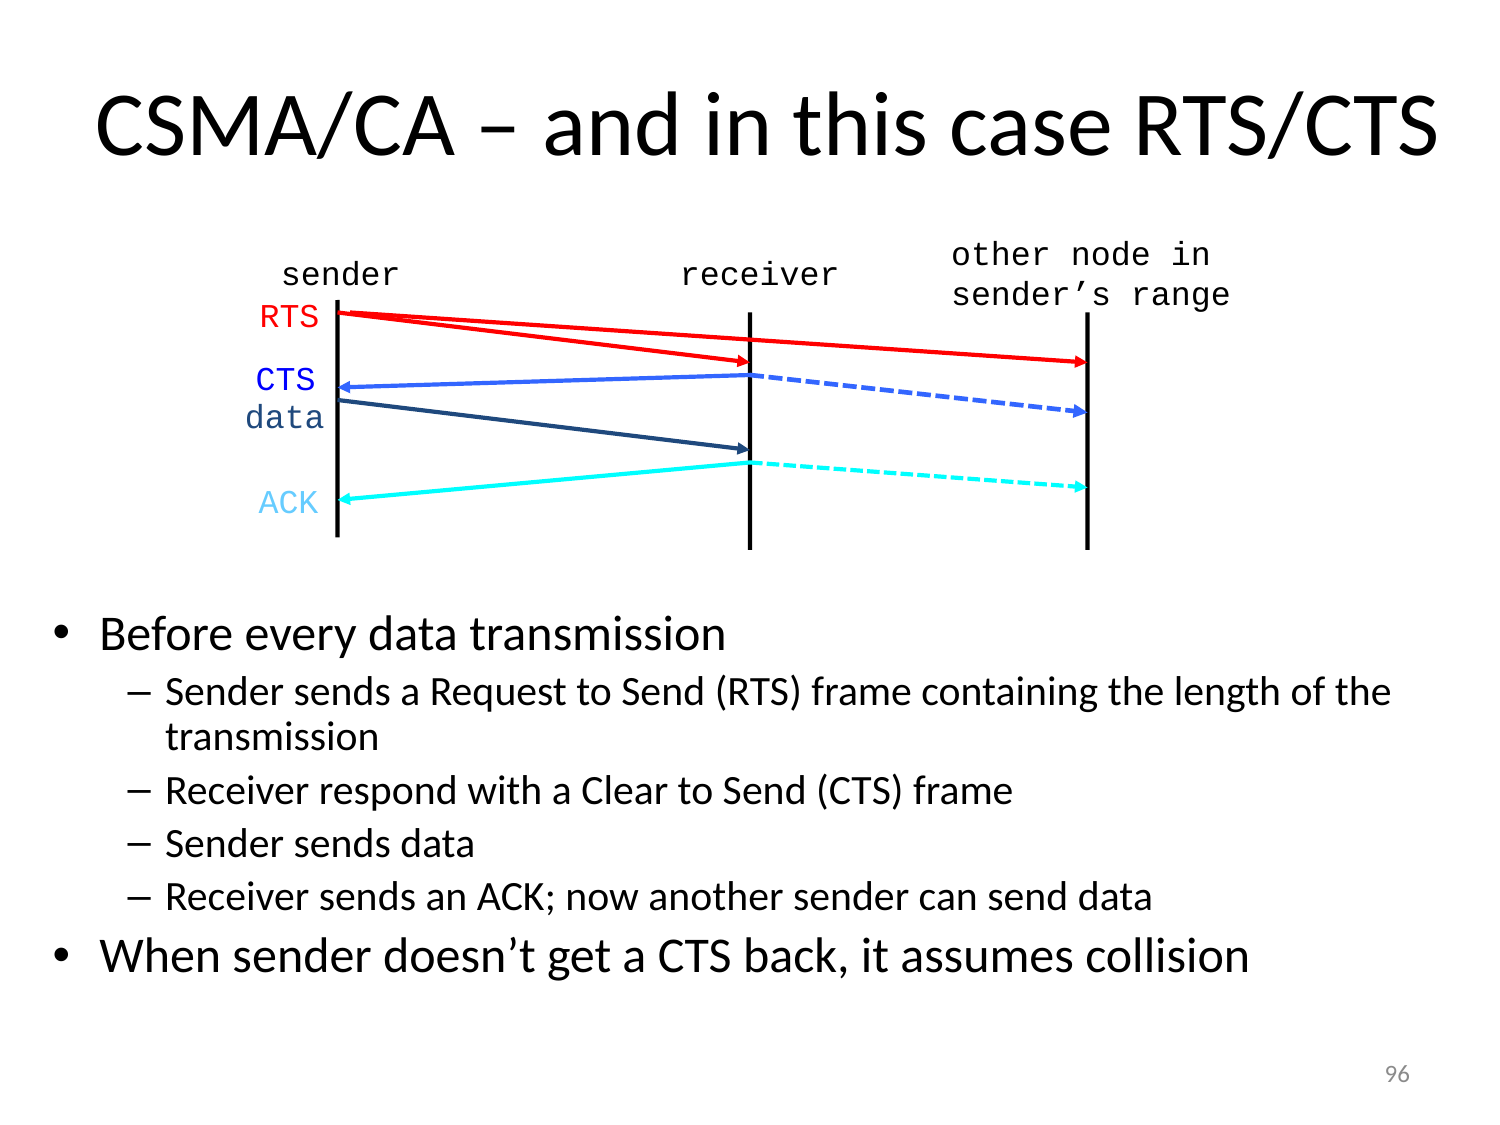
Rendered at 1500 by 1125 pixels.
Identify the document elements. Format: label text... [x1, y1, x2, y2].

title CSMA/CA – and in this case RTS/CTS [37, 50, 1500, 188]
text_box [241, 287, 1088, 349]
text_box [239, 462, 1088, 528]
text_box receiver [664, 245, 855, 285]
text_box sender [265, 245, 416, 285]
list Before every data transmission Sender sends a Request to Send (RTS) frame containing the length of the transmission Receiver respond with a Clear to Send (CTS) frame Sender sends data Receiver sends an ACK; now another sender can send data When sender doesn’t get a CTS back, it assumes collision [37, 600, 1475, 1013]
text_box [237, 420, 751, 451]
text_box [237, 349, 1088, 413]
text_box other node in sender’s range [936, 224, 1246, 320]
slide_number 96 [1074, 1042, 1425, 1103]
